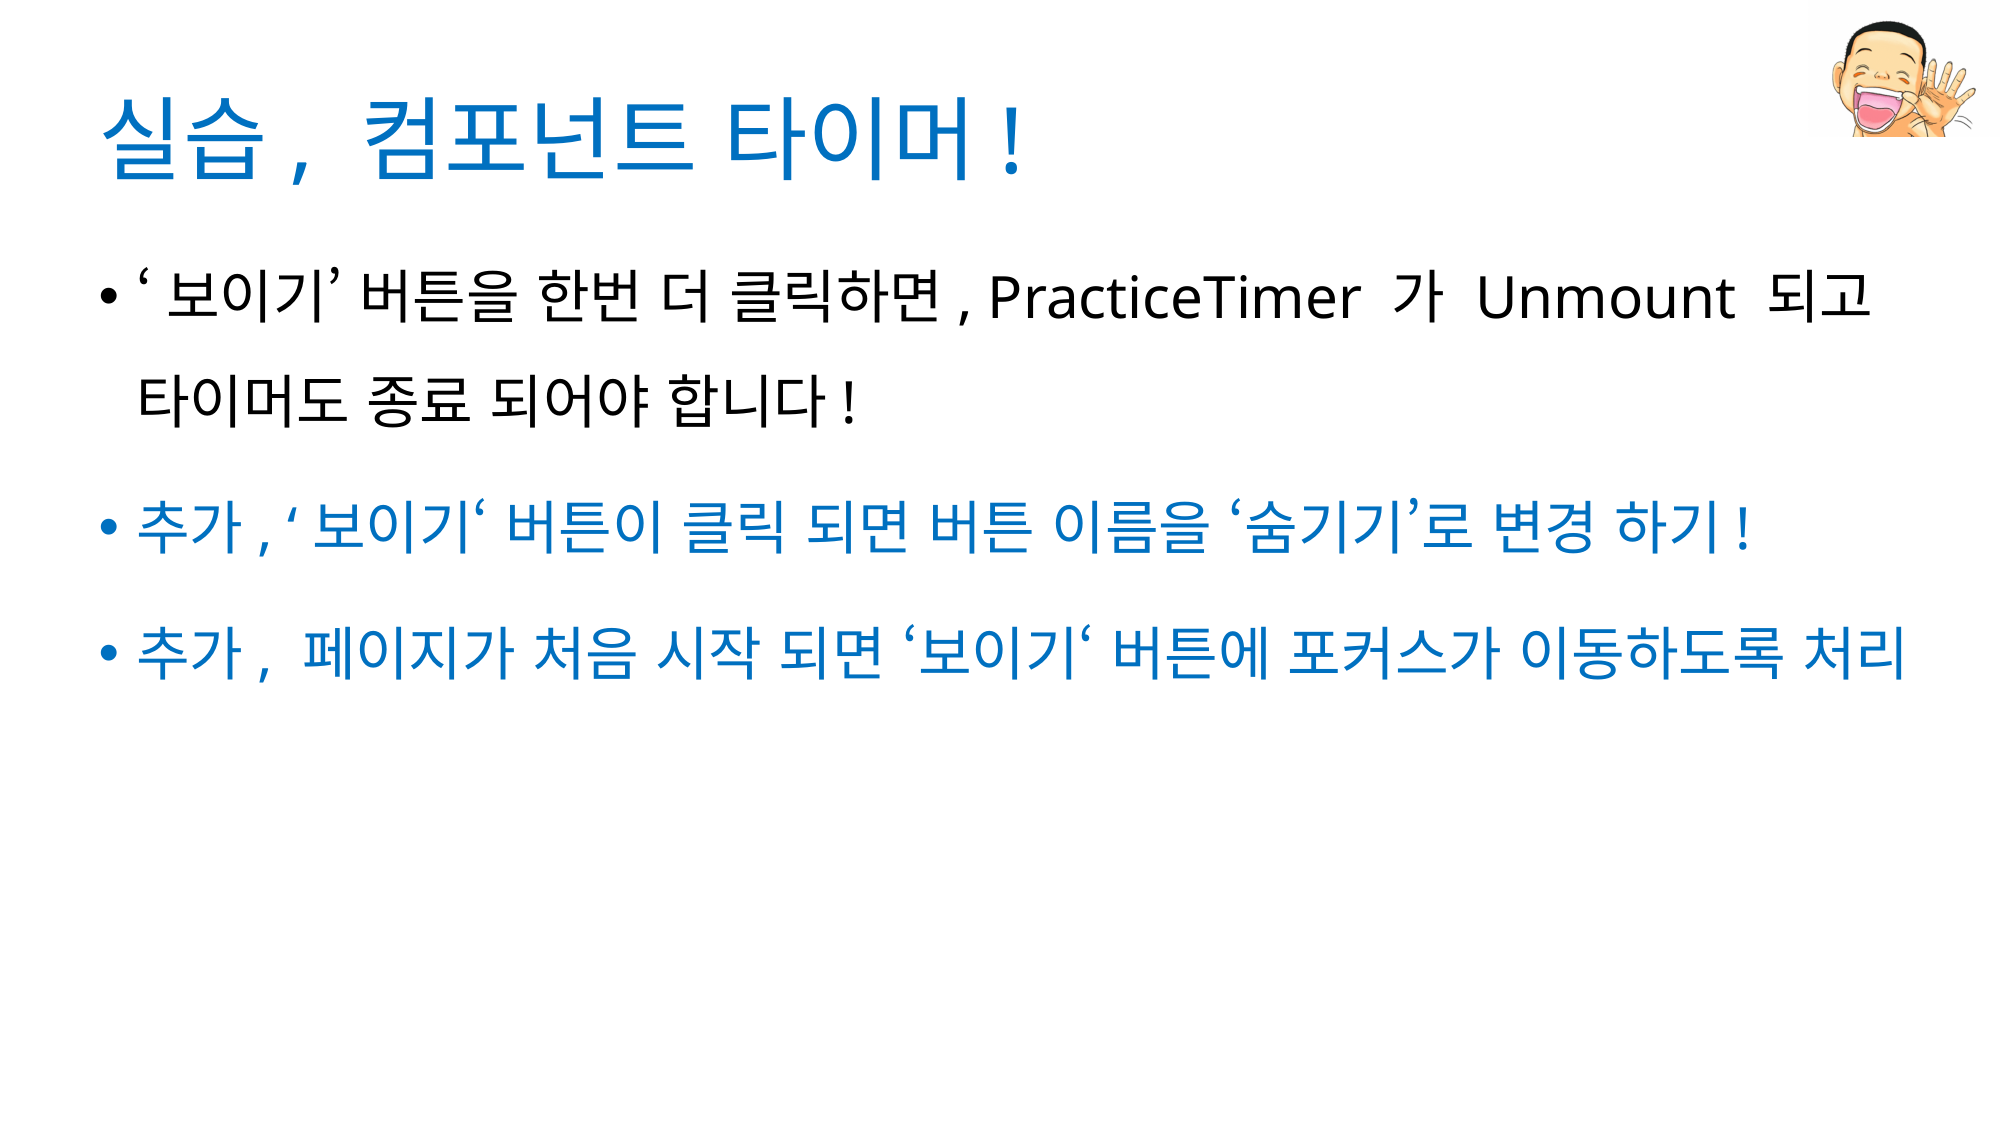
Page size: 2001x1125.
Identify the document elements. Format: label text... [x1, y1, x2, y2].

list ‘보이기’ 버튼을 한번 더 클릭하면, PracticeTimer 가 Unmount 되고 타이머도 종료 되어야 합니다! 추가, ‘보이기‘ 버튼이 클릭 되면 버튼 이름을 ‘숨기기’로 변경 하기! 추가, 페이지가 처음 시작 되면 ‘보이기‘ 버튼에 포커스가 이동하도록 처리 [83, 217, 1931, 1125]
picture [1931, 0, 2000, 137]
title 실습, 컴포넌트 타이머! [83, 0, 1931, 217]
